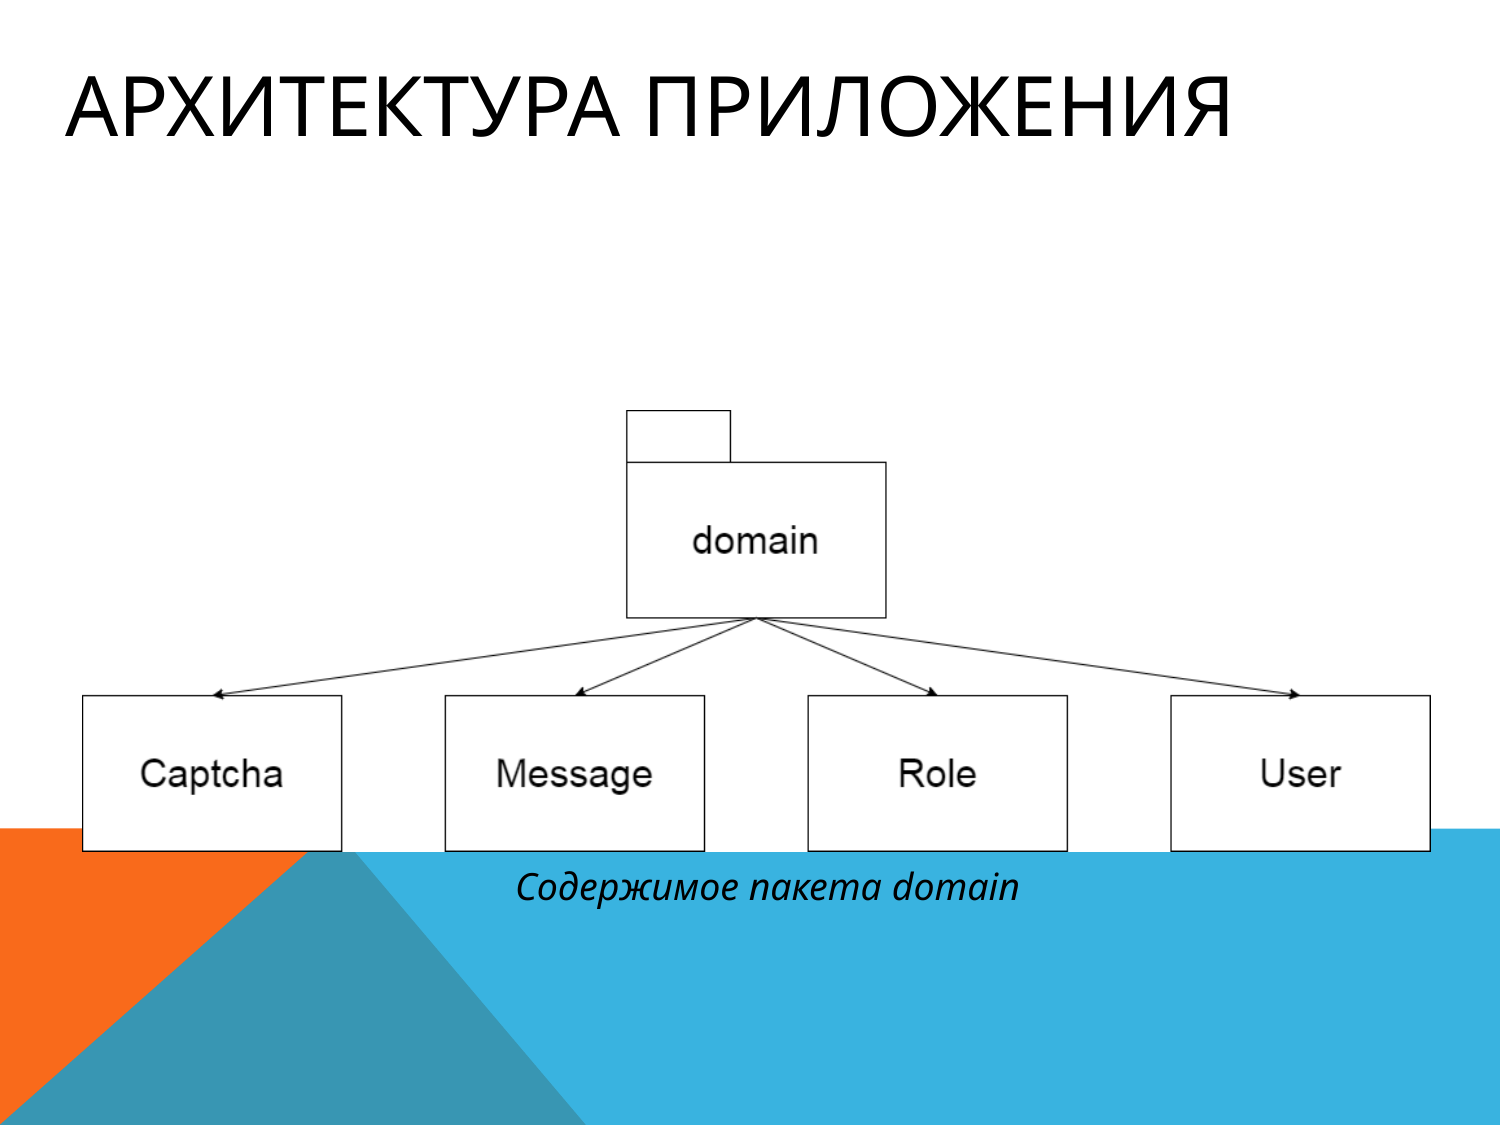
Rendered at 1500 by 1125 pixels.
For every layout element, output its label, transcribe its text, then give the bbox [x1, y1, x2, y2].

text_box Архитектура приложения [49, 38, 1448, 133]
picture [81, 409, 1432, 853]
text_box Содержимое пакета domain [386, 860, 1149, 916]
